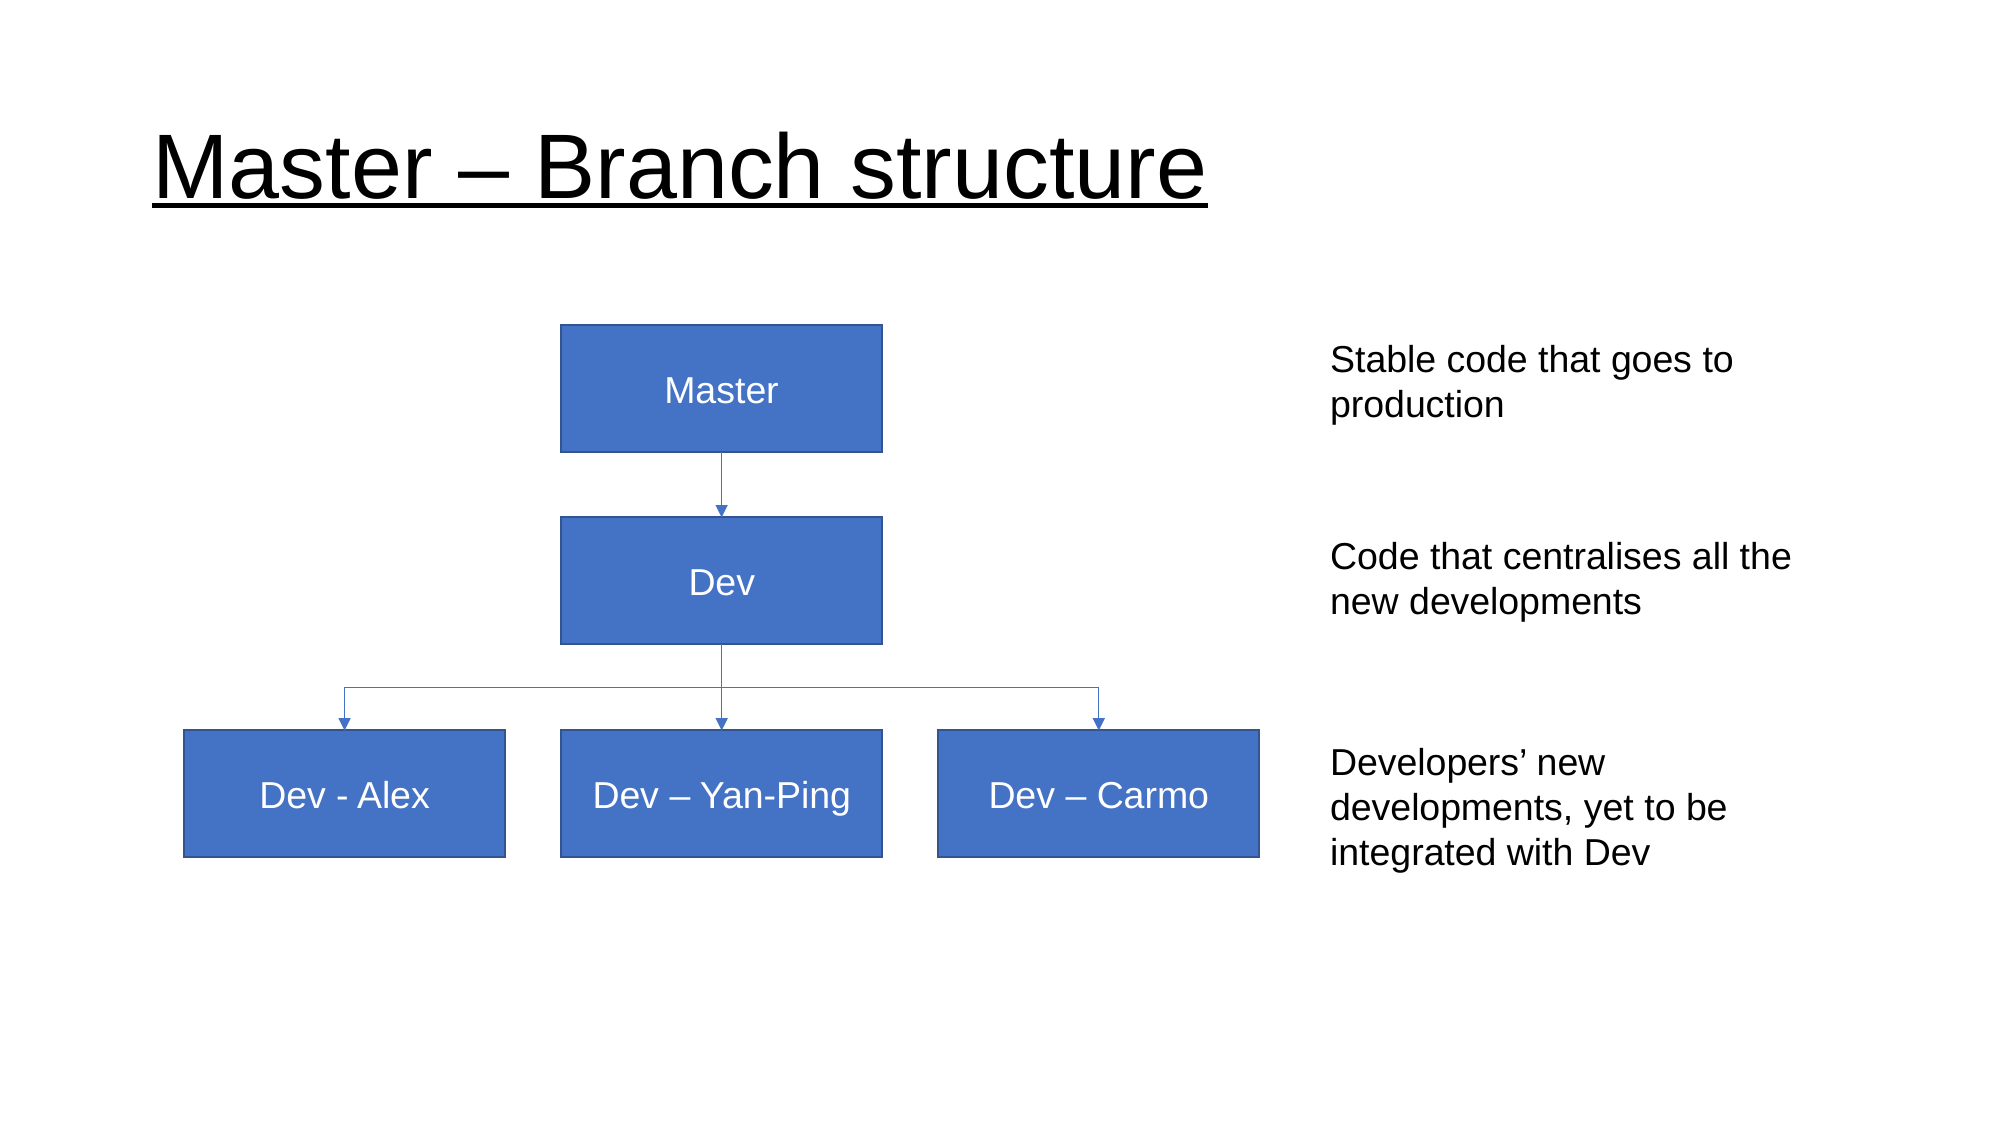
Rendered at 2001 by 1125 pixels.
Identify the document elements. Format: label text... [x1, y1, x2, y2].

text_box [867, 498, 954, 876]
text_box Dev [577, 516, 867, 645]
text_box Stable code that goes to production [1315, 327, 1863, 433]
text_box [490, 498, 577, 876]
title Master – Branch structure [137, 59, 1863, 278]
text_box Developers’ new developments, yet to be integrated with Dev [1315, 730, 1863, 881]
text_box Dev - Alex [183, 729, 490, 858]
text_box Master [560, 324, 883, 453]
text_box Dev – Yan-Ping [577, 729, 867, 858]
text_box Dev – Carmo [954, 729, 1260, 858]
text_box Code that centralises all the new developments [1315, 524, 1863, 630]
